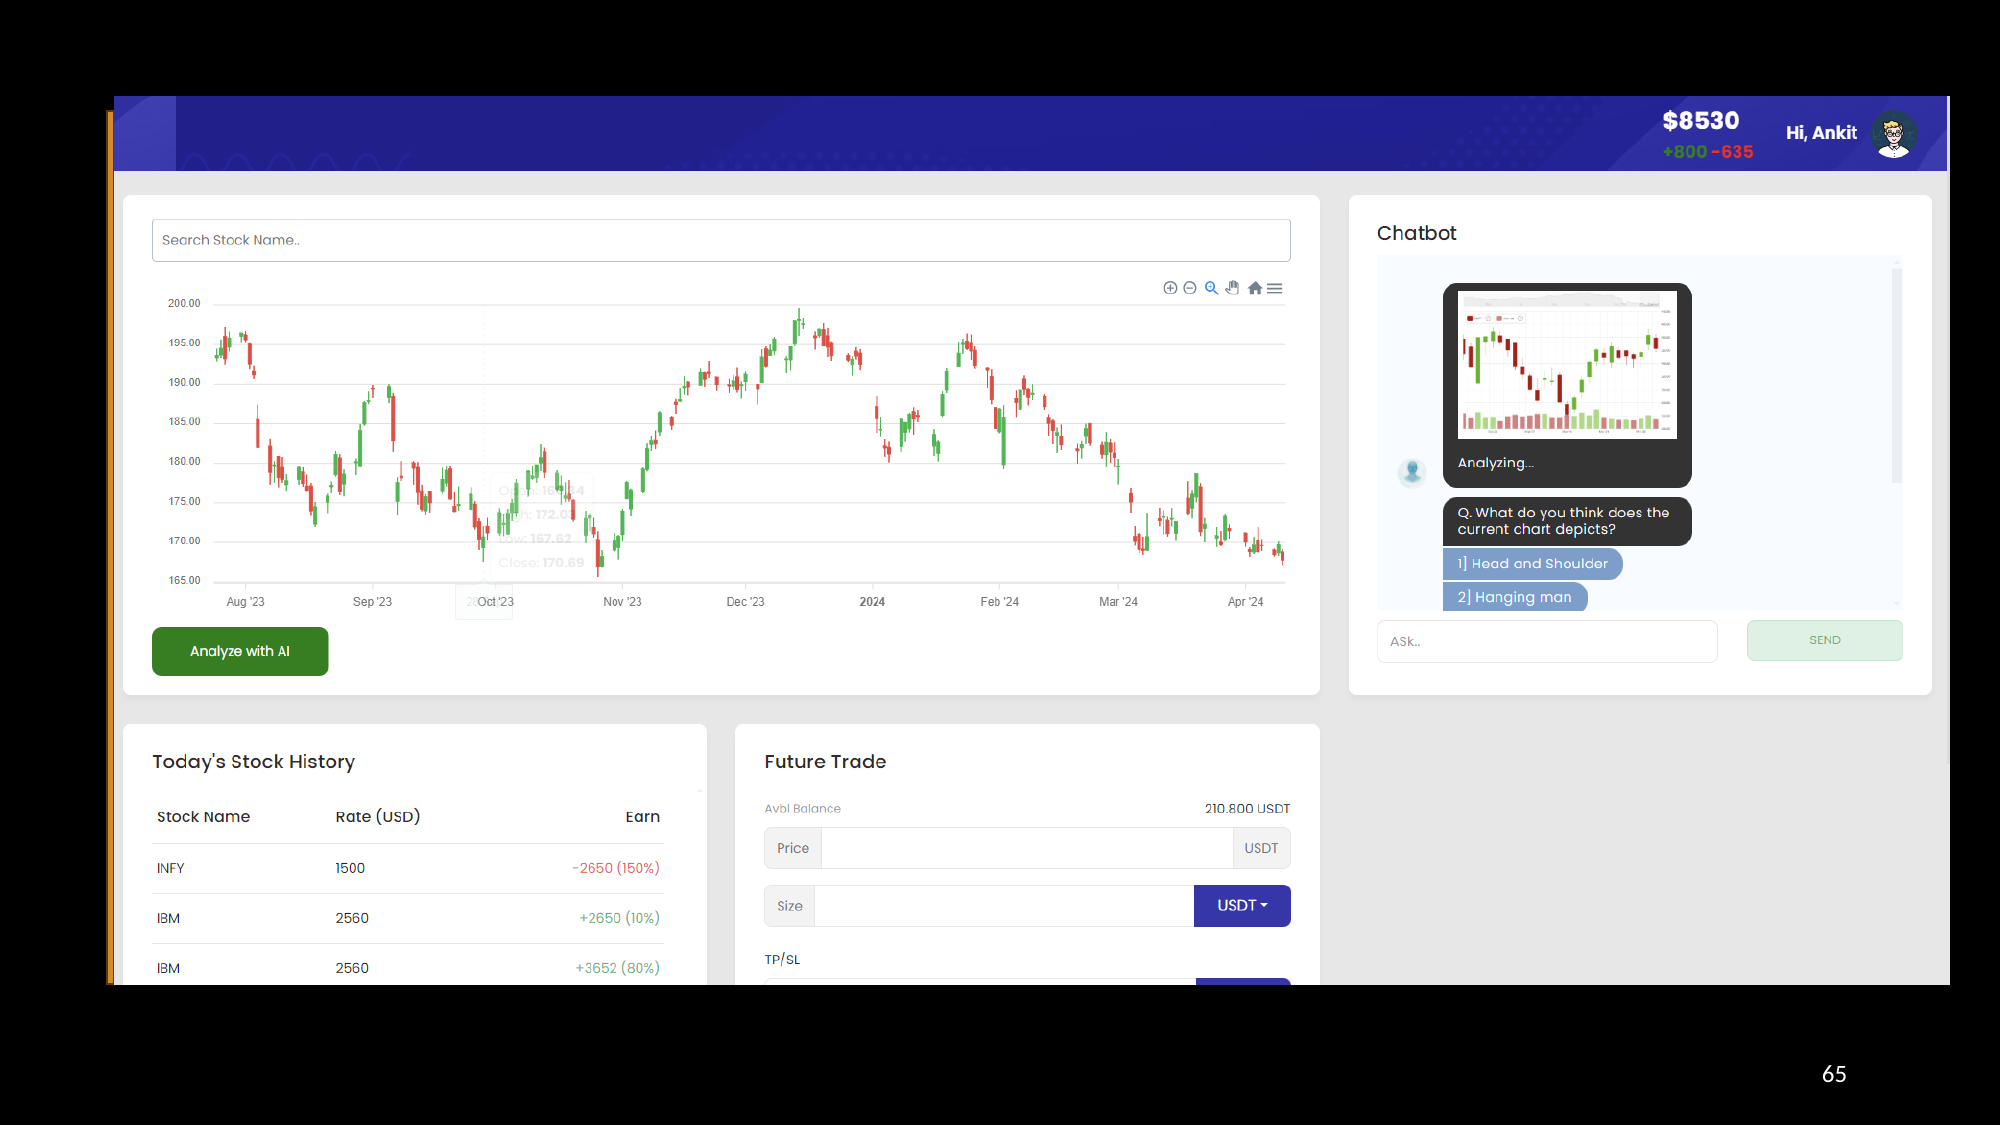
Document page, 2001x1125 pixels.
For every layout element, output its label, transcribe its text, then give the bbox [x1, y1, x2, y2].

slide_number ‹#› [1412, 1042, 1863, 1103]
picture [114, 96, 1951, 985]
